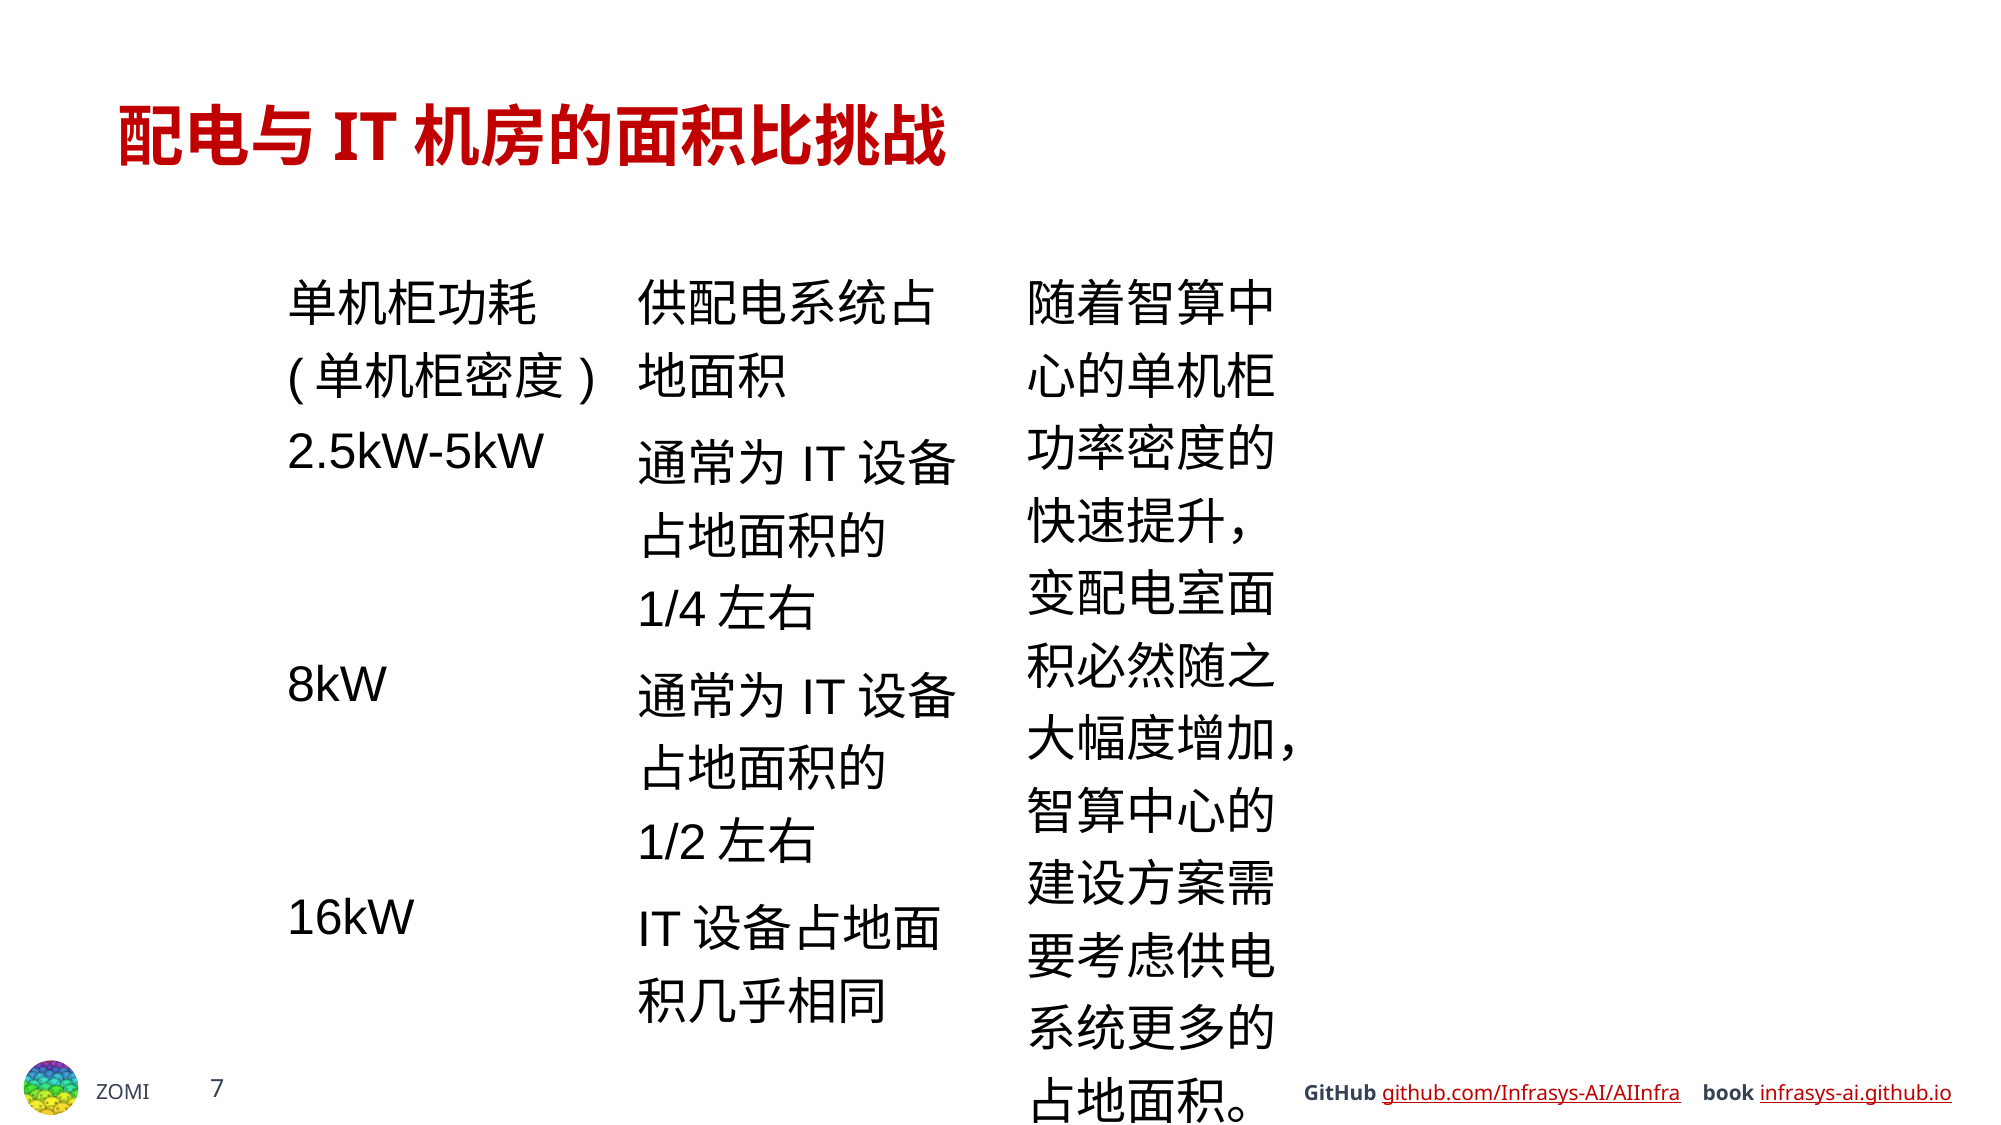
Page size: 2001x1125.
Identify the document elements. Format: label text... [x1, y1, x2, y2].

table_cell 通常为IT设备占地面积的1/2左右 [622, 649, 972, 881]
table_cell 8kW [272, 649, 622, 881]
table_cell 通常为IT设备占地面积的1/4左右 [622, 416, 972, 649]
title 配电与IT机房的面积比挑战 [102, 85, 1901, 183]
table_header 随着智算中心的单机柜功率密度的快速提升，变配电室面积必然随之大幅度增加，智算中心的建设方案需要考虑供电系统更多的占地面积。 [972, 256, 1322, 1125]
table_header 单机柜功耗 (单机柜密度) [272, 256, 622, 416]
table_cell 2.5kW-5kW [272, 416, 622, 649]
table_header 供配电系统占地面积 [622, 256, 972, 416]
table_cell 16kW [272, 881, 622, 1125]
table_cell IT设备占地面积几乎相同 [622, 881, 972, 1125]
picture [23, 1060, 79, 1115]
